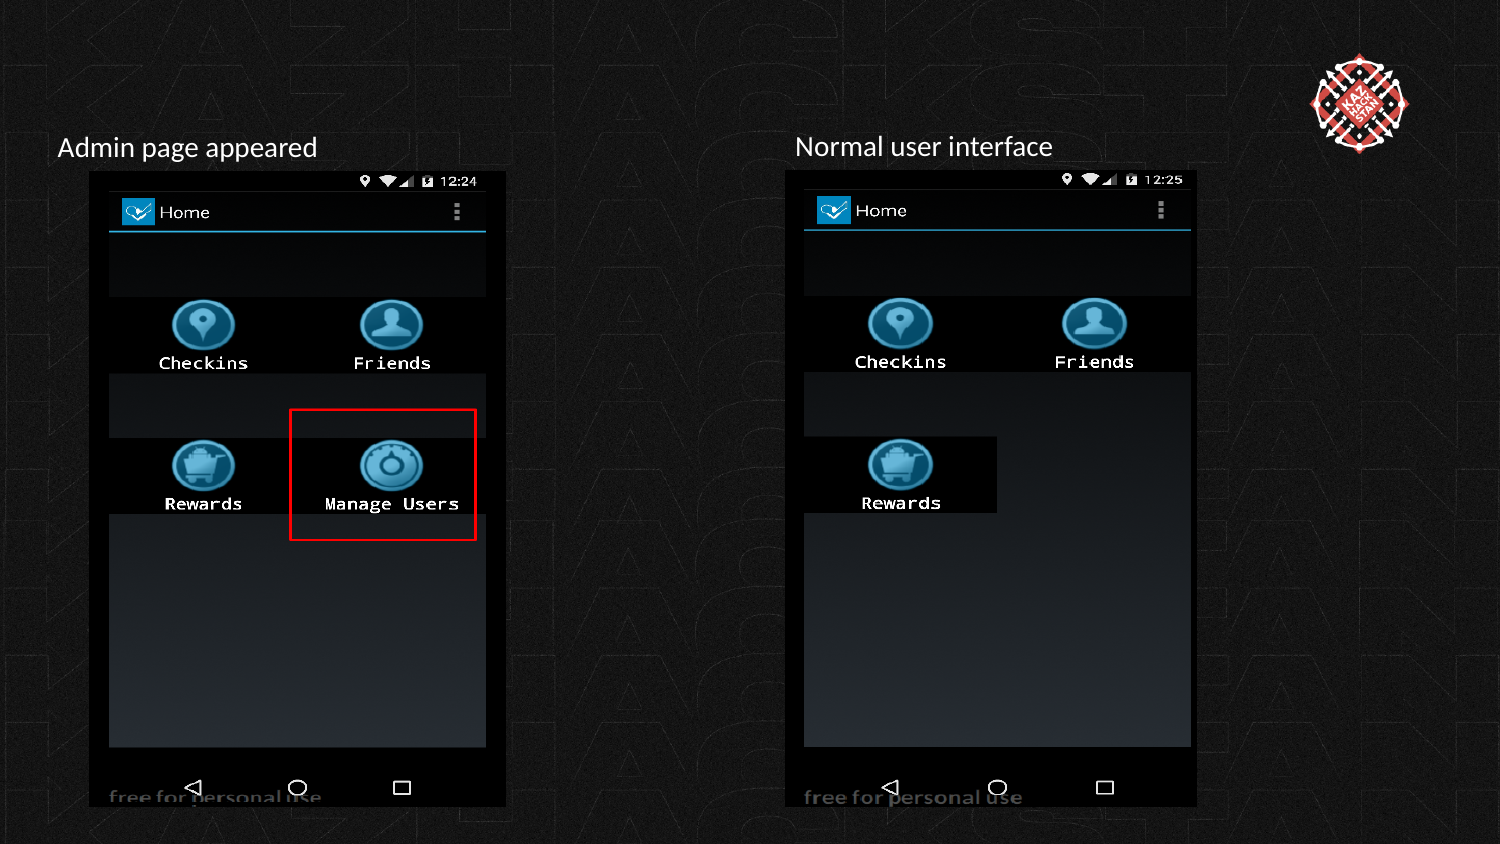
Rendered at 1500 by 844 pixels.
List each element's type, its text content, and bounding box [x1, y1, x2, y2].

text_box Normal user interface [780, 120, 1197, 170]
text_box Admin page appeared [42, 120, 460, 171]
picture [0, 0, 1500, 844]
